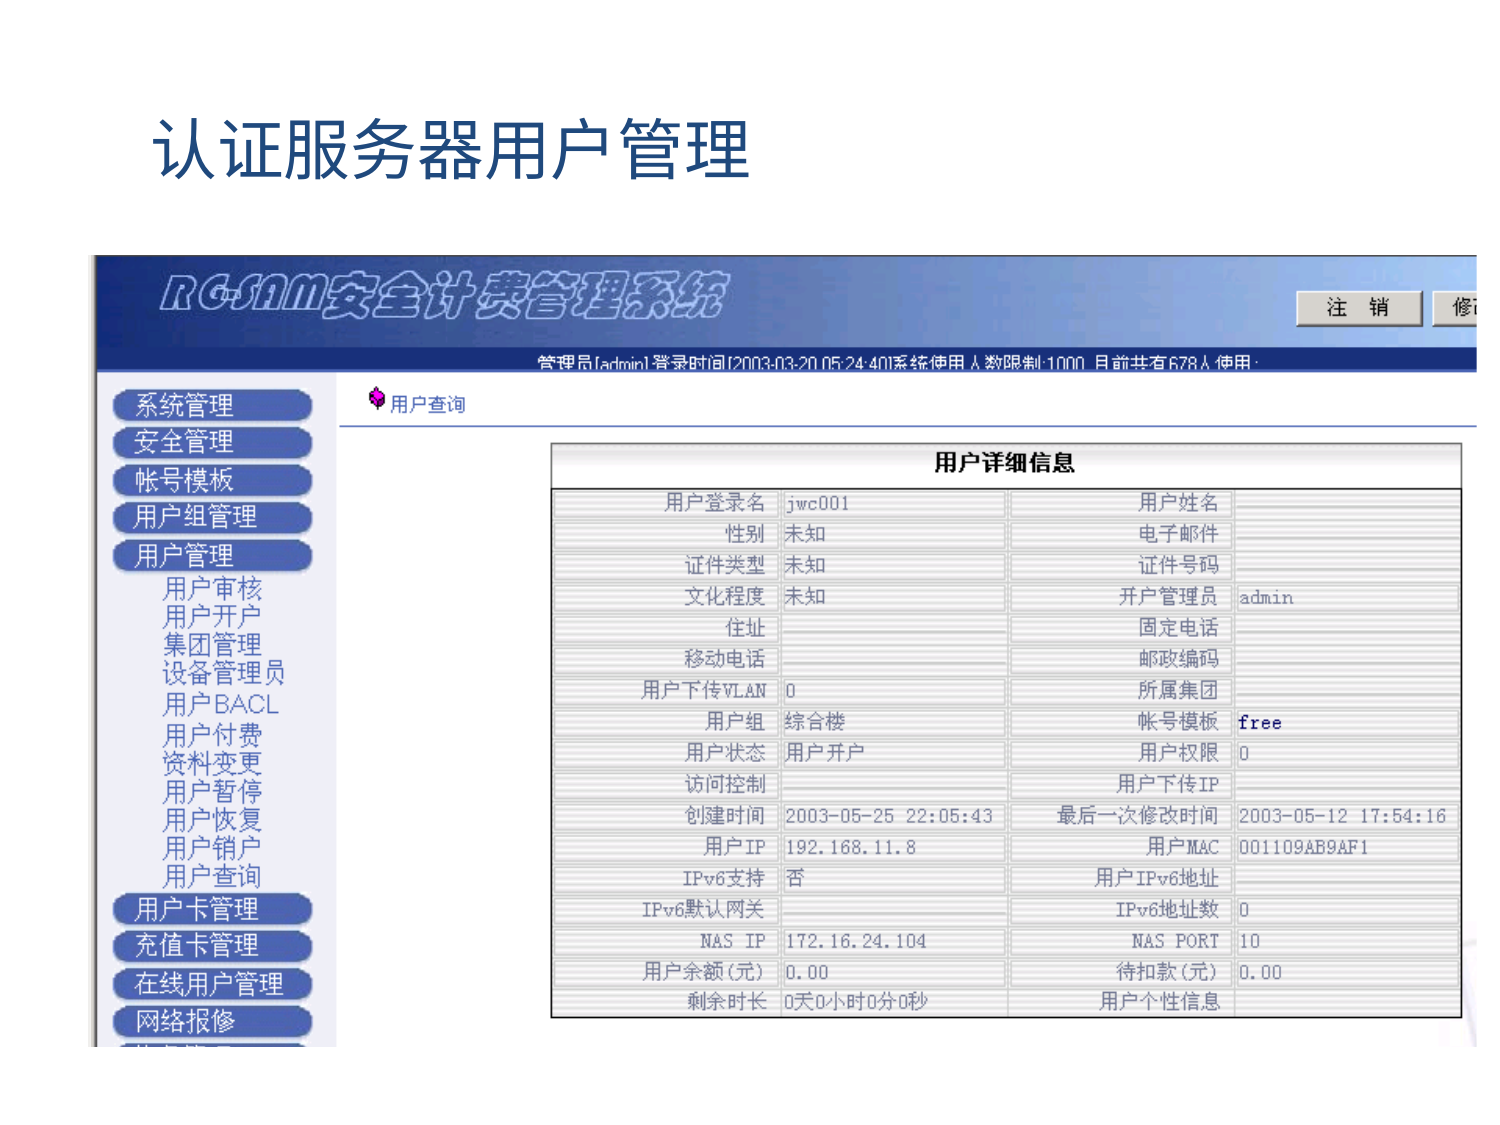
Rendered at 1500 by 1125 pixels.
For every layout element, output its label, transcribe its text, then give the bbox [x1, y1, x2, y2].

text_box 认证服务器用户管理 [135, 71, 1128, 197]
picture [88, 255, 1477, 1048]
